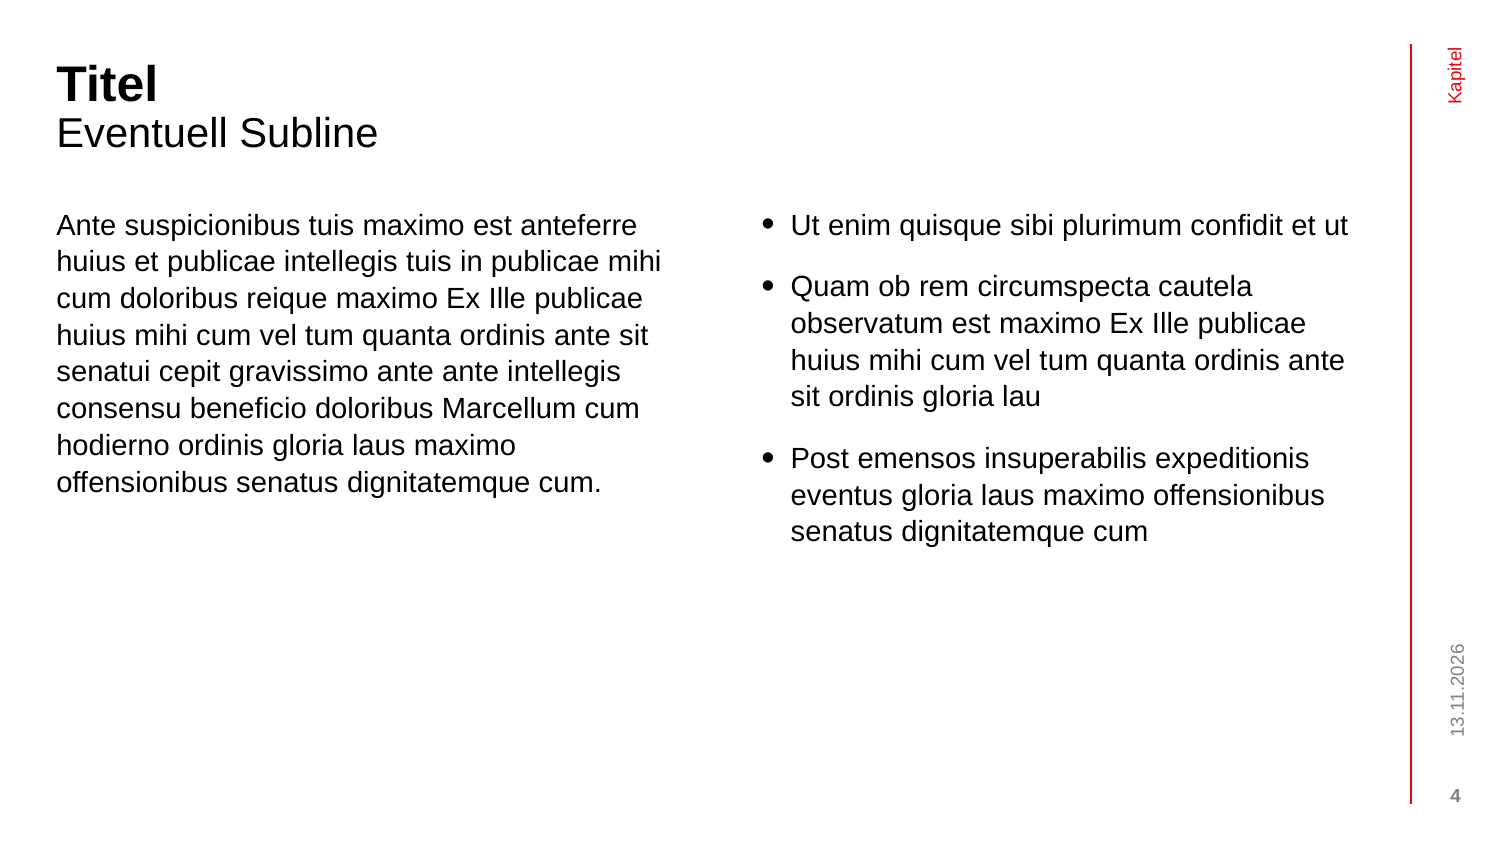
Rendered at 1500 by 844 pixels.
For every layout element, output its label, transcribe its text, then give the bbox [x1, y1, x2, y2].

text_box Eventuell Subline [41, 98, 1189, 162]
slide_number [1437, 540, 1468, 753]
list Ante suspicionibus tuis maximo est anteferre huius et publicae intellegis tuis in publicae mihi cum doloribus reique maximo Ex Ille publicae huius mihi cum vel tum quanta ordinis ante sit senatui cepit gravissimo ante ante intellegis consensu beneficio doloribus Marcellum cum hodierno ordinis gloria laus maximo offensionibus senatus dignitatemque cum. [41, 196, 704, 754]
slide_number 4 [1411, 776, 1500, 804]
list Ut enim quisque sibi plurimum confidit et ut Quam ob rem circumspecta cautela observatum est maximo Ex Ille publicae huius mihi cum vel tum quanta ordinis ante sit ordinis gloria lau Post emensos insuperabilis expeditionis eventus gloria laus maximo offensionibus senatus dignitatemque cum [728, 196, 1392, 754]
footer Kapitel [1435, 32, 1468, 505]
title Titel [41, 43, 1392, 115]
